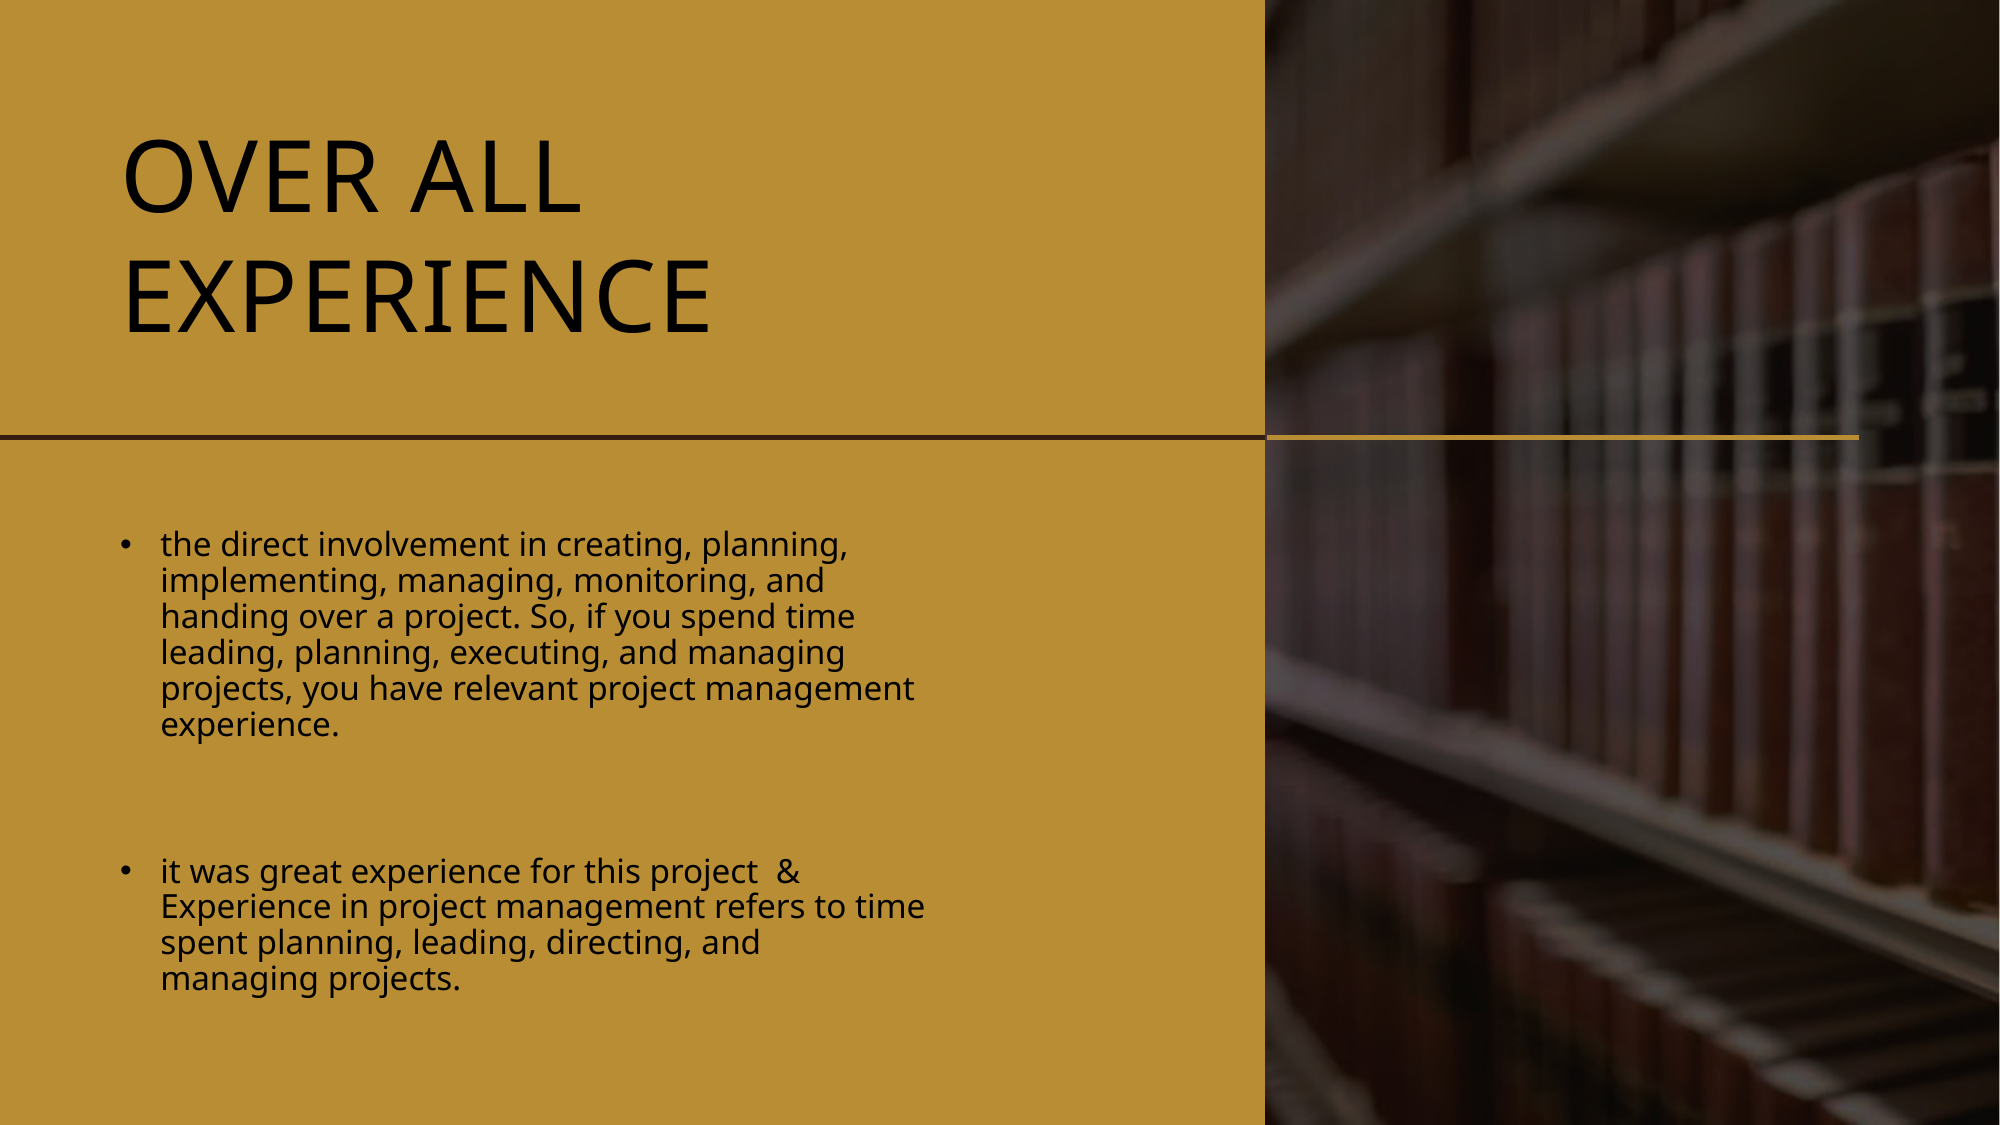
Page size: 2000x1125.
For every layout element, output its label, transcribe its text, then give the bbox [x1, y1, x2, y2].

list the direct involvement in creating, planning, implementing, managing, monitoring, and handing over a project. So, if you spend time leading, planning, executing, and managing projects, you have relevant project management experience. it was great experience for this project & Experience in project management refers to time spent planning, leading, directing, and managing projects. [105, 520, 942, 854]
picture [1265, 0, 2000, 1125]
title OVER ALL EXPERIENCE [105, 104, 1230, 384]
